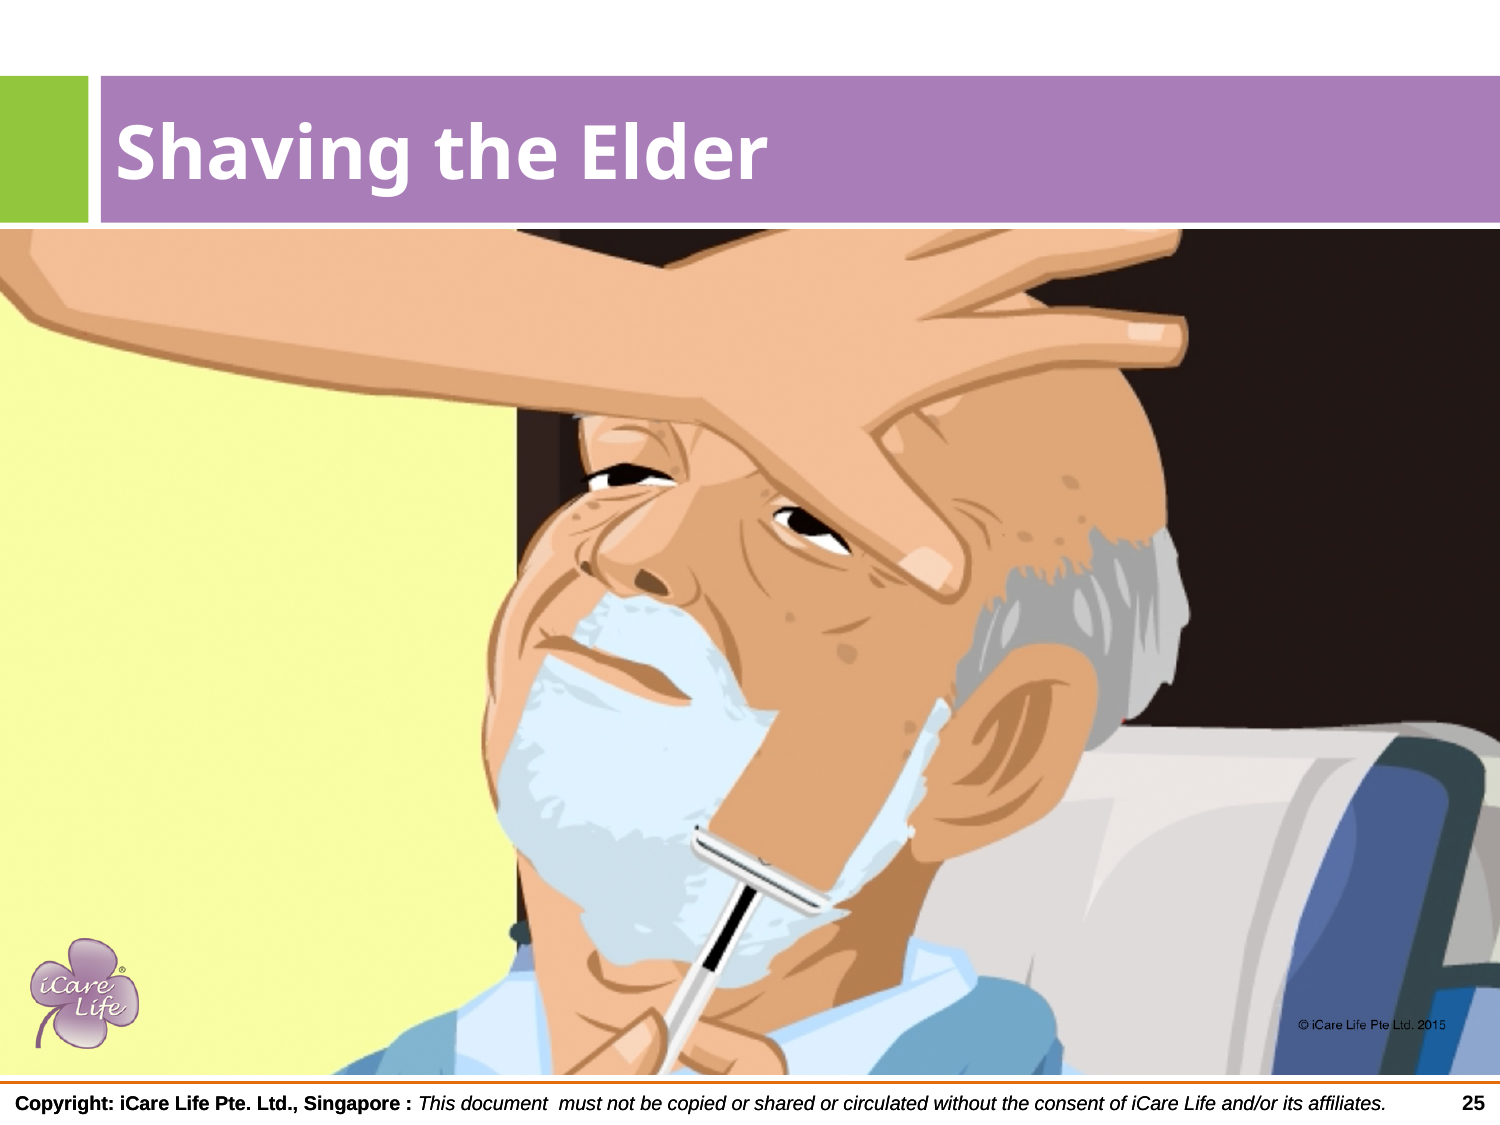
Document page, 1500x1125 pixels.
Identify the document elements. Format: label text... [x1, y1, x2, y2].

text_box Shaving the Elder [100, 75, 1500, 223]
text_box Copyright: iCare Life Pte. Ltd., Singapore : This document must not be copied or shared or circulated without the consent of iCare Life and/or its affiliates. [0, 1091, 1500, 1122]
text_box [0, 75, 89, 223]
picture [0, 228, 1500, 1076]
